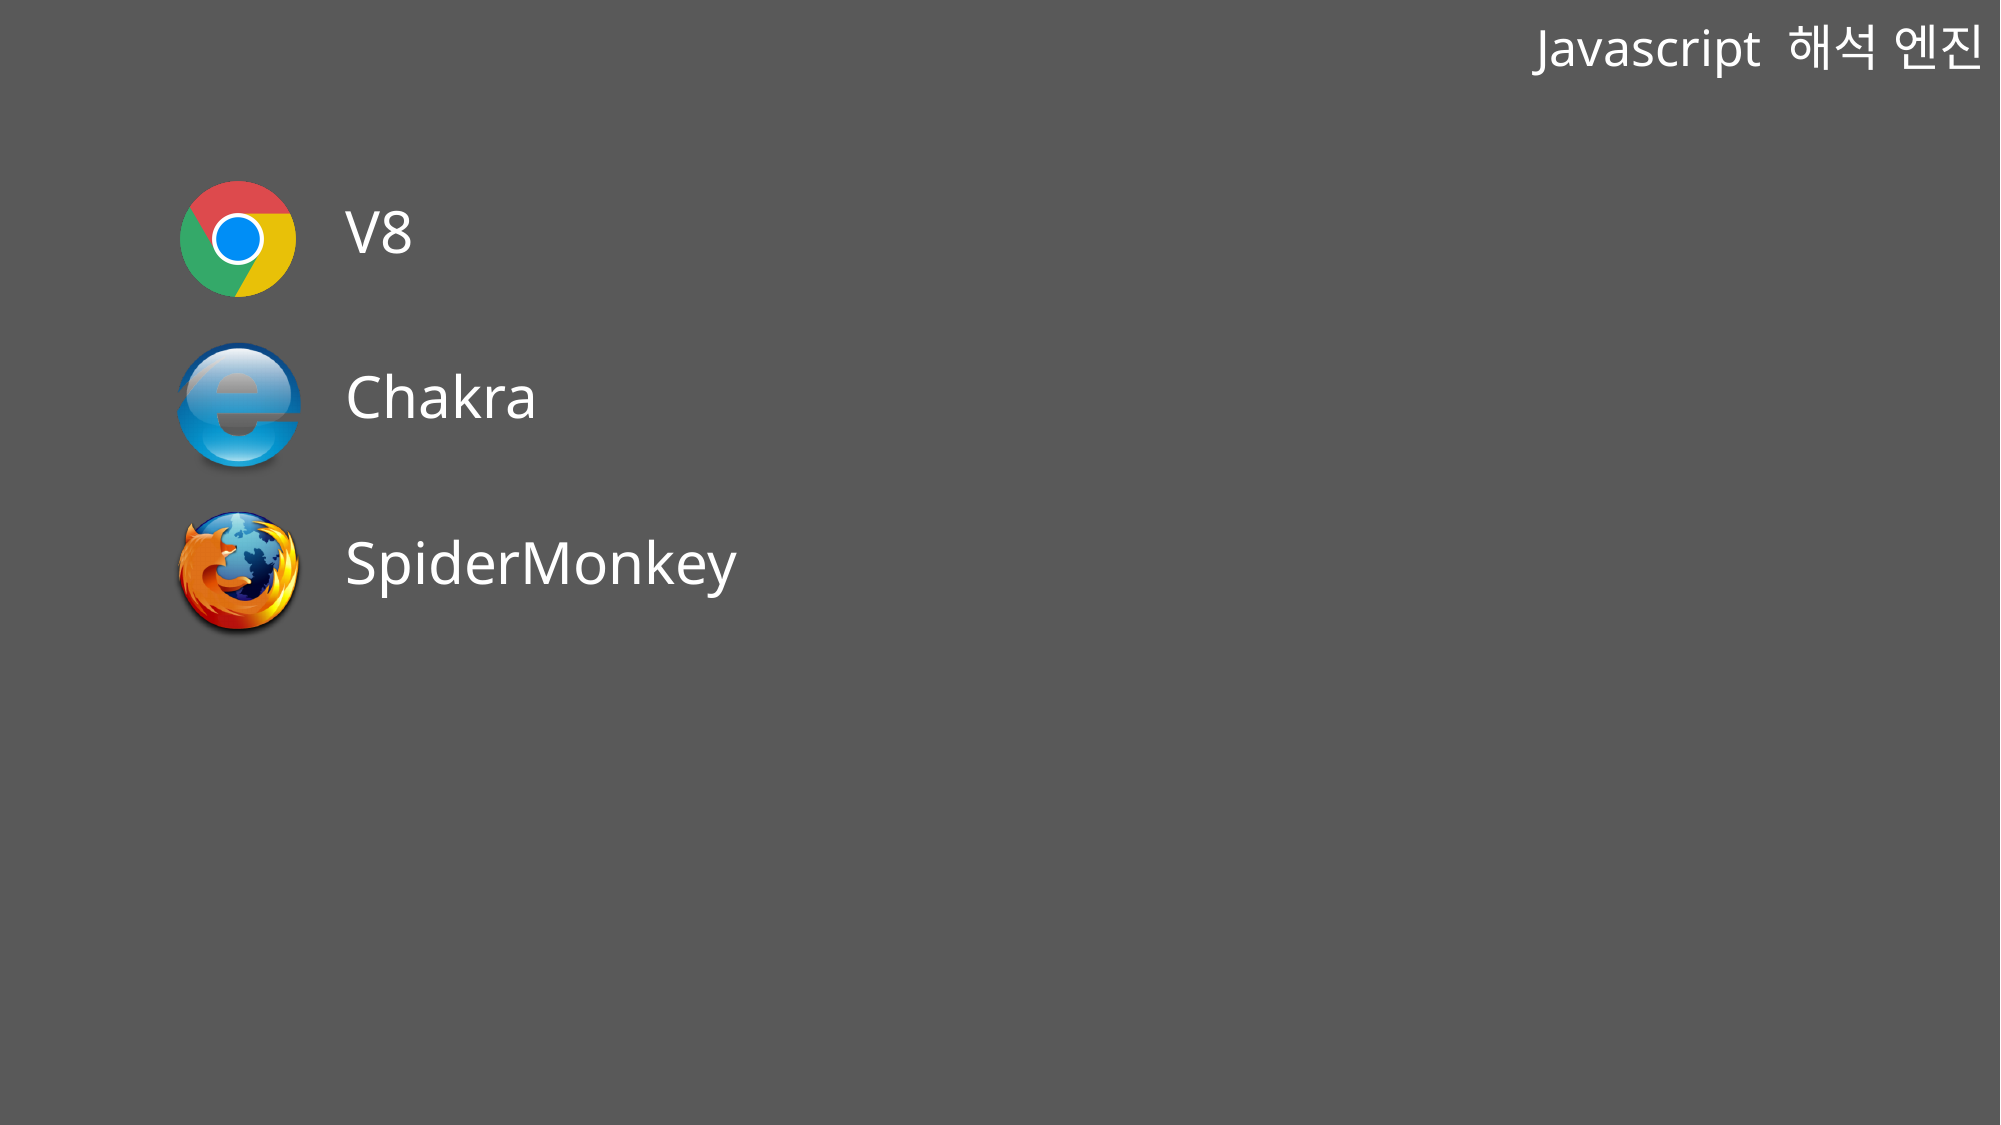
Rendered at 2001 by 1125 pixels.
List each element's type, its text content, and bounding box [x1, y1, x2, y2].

text_box Chakra [330, 361, 1360, 448]
picture [166, 332, 311, 477]
text_box V8 [330, 195, 1360, 282]
picture [174, 175, 302, 303]
text_box SpiderMonkey [330, 526, 1360, 614]
text_box Javascript 해석 엔진 [919, 15, 2000, 192]
picture [164, 496, 312, 644]
